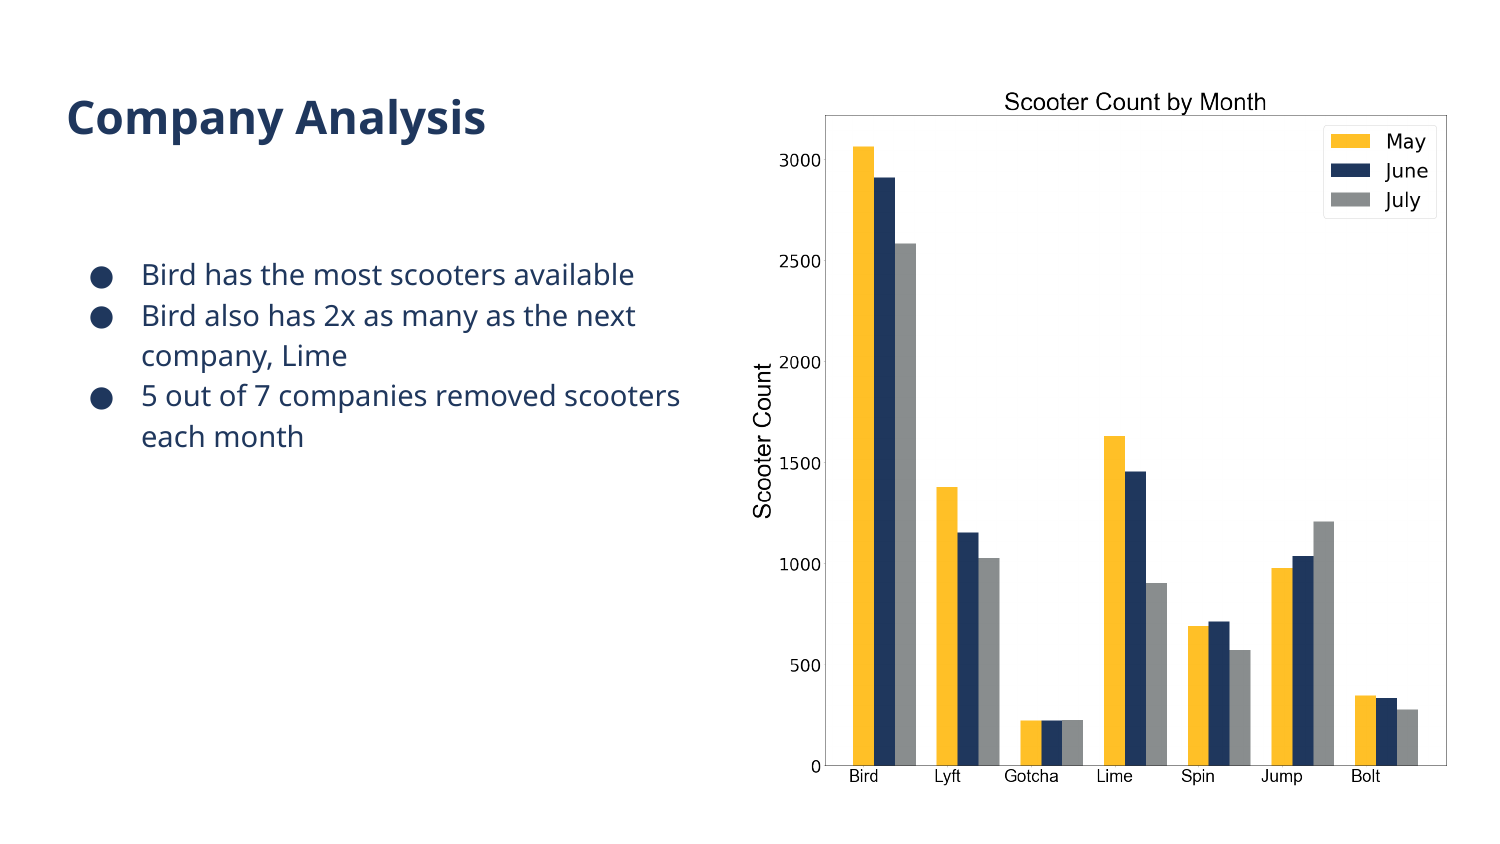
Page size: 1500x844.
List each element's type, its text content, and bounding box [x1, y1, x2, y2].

list Bird has the most scooters available Bird also has 2x as many as the next company, Lime 5 out of 7 companies removed scooters each month [51, 236, 705, 724]
title Company Analysis [51, 72, 740, 167]
picture [749, 88, 1450, 789]
